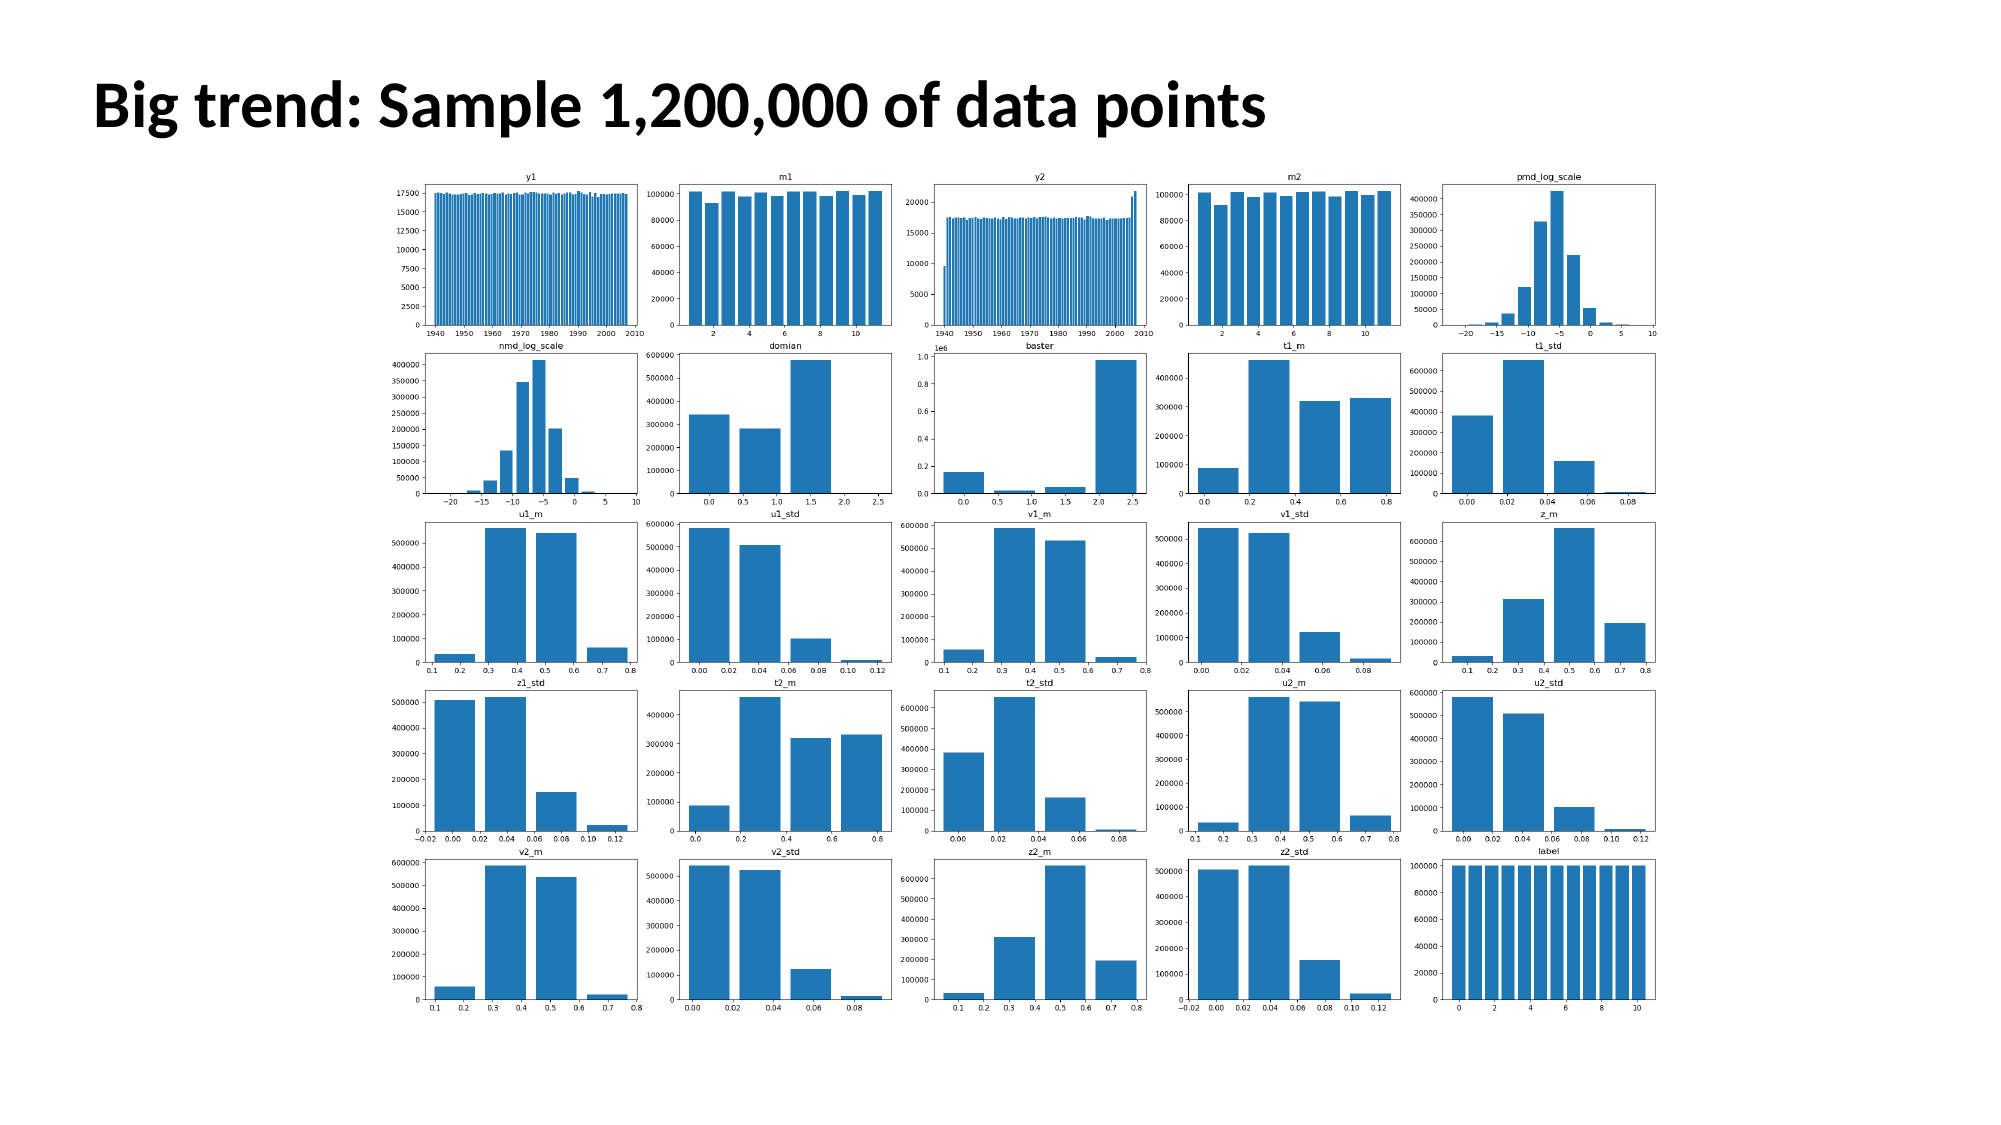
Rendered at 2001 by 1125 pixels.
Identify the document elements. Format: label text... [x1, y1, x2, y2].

text_box Big trend: Sample 1,200,000 of data points [78, 53, 1284, 149]
picture [386, 168, 1662, 1017]
